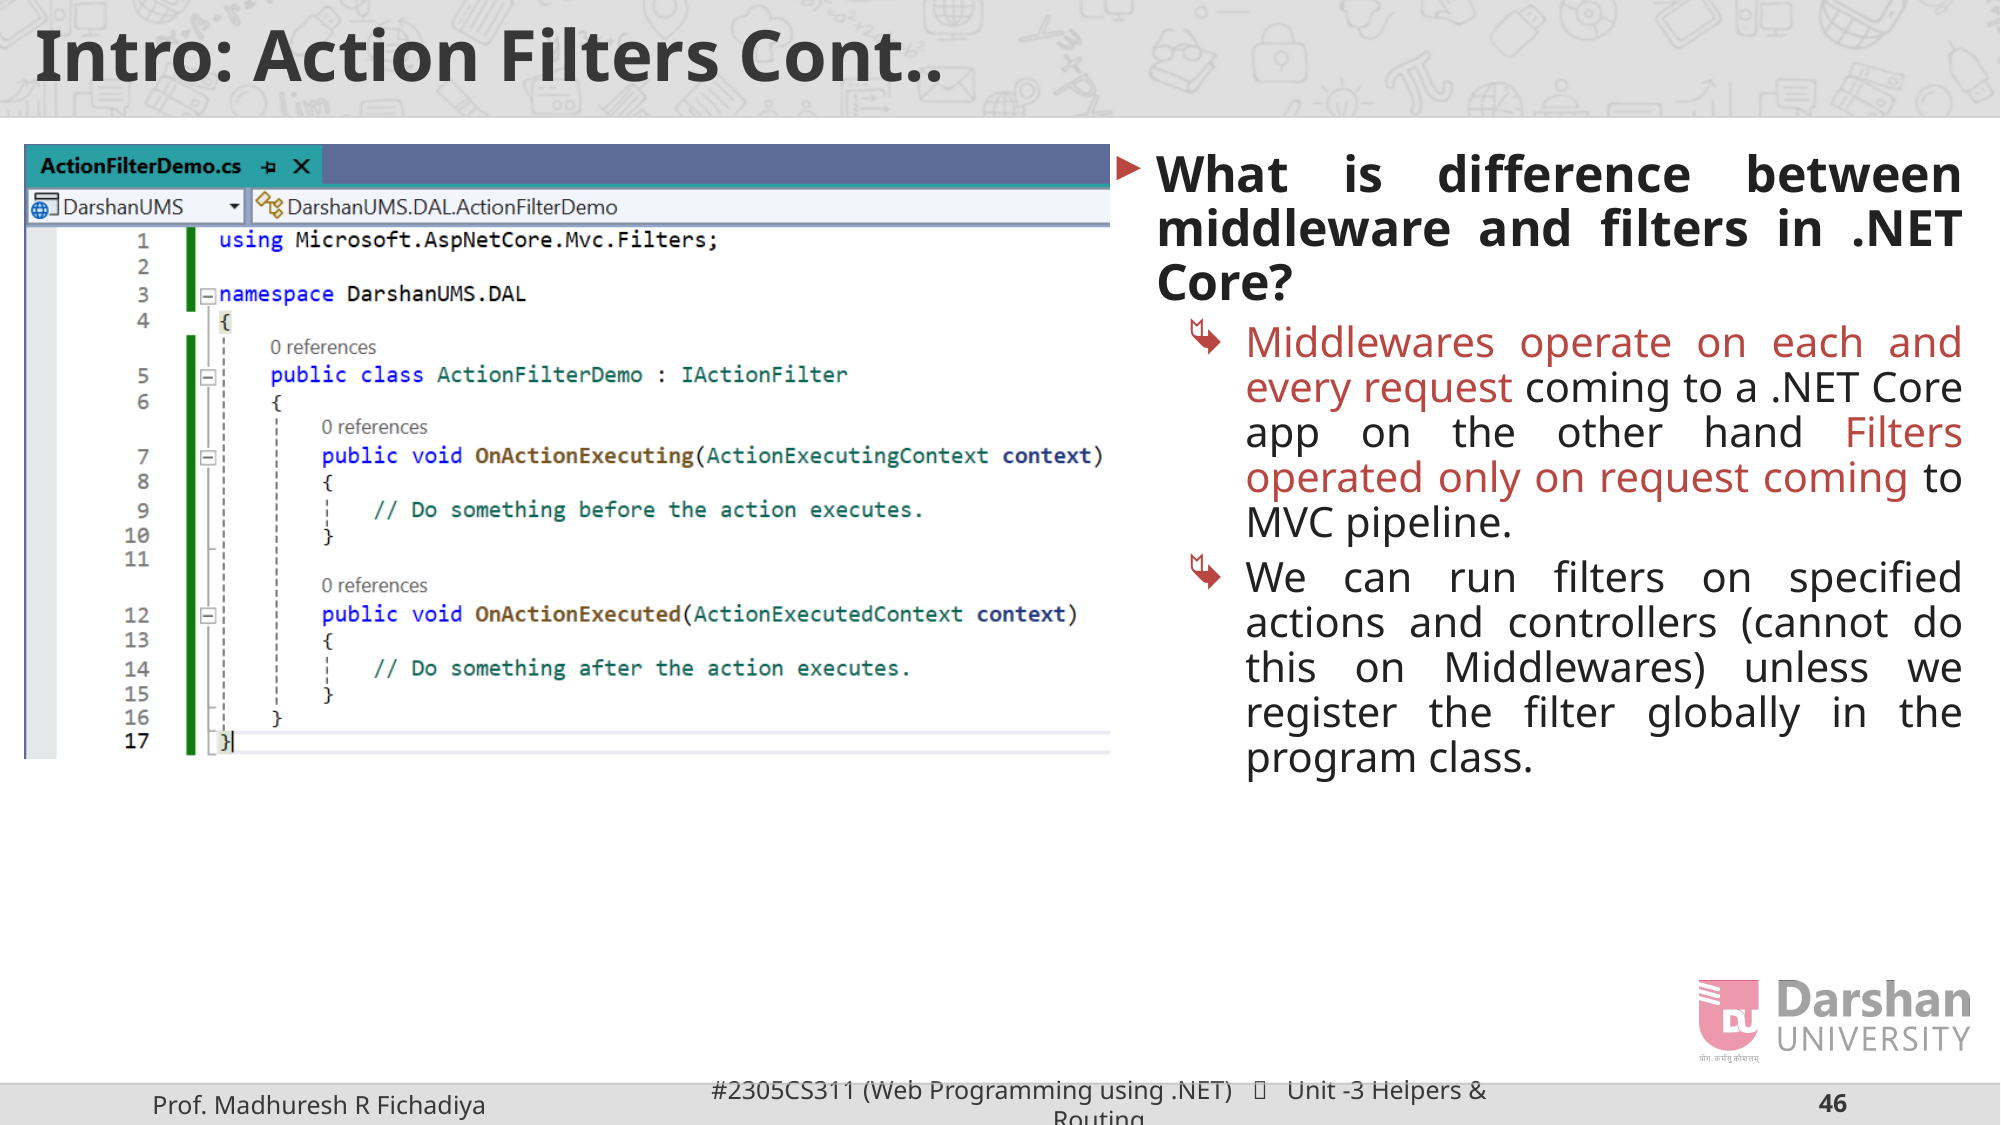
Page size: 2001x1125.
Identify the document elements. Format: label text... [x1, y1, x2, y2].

picture [24, 144, 1110, 759]
title Intro: Action Filters Cont.. [0, 0, 2000, 117]
list What is difference between middleware and filters in .NET Core? Middlewares operate on each and every request coming to a .NET Core app on the other hand Filters operated only on request coming to MVC pipeline. We can run filters on specified actions and controllers (cannot do this on Middlewares) unless we register the filter globally in the program class. [1097, 141, 1979, 771]
